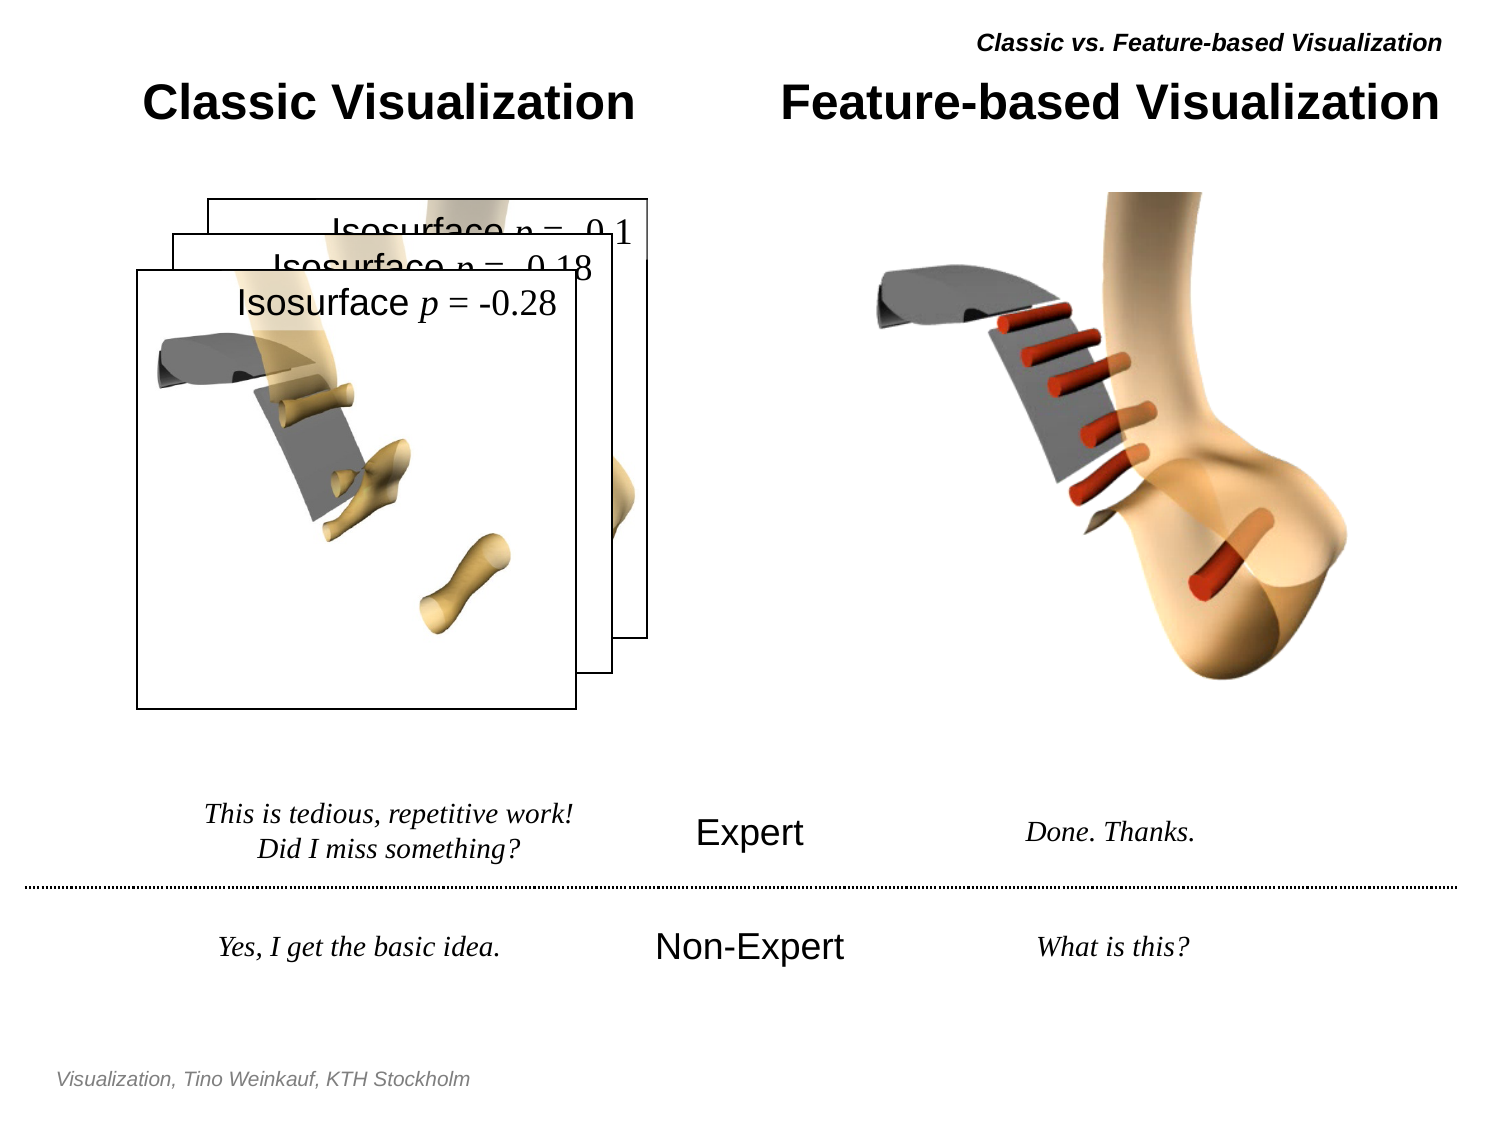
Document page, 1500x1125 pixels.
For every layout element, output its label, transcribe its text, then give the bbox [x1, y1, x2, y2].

text_box Done. Thanks. [1010, 805, 1211, 855]
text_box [854, 191, 1363, 701]
title Classic vs. Feature-based Visualization [237, 18, 1460, 67]
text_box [208, 199, 648, 638]
text_box Classic Visualization [41, 62, 738, 163]
text_box Feature-based Visualization [762, 62, 1459, 164]
text_box This is tedious, repetitive work! Did I miss something? [189, 787, 590, 873]
text_box Non-Expert [640, 914, 860, 975]
text_box Expert [680, 800, 819, 860]
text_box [173, 235, 611, 673]
text_box Yes, I get the basic idea. [202, 920, 517, 970]
text_box What is this? [1021, 920, 1205, 970]
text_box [137, 270, 576, 708]
